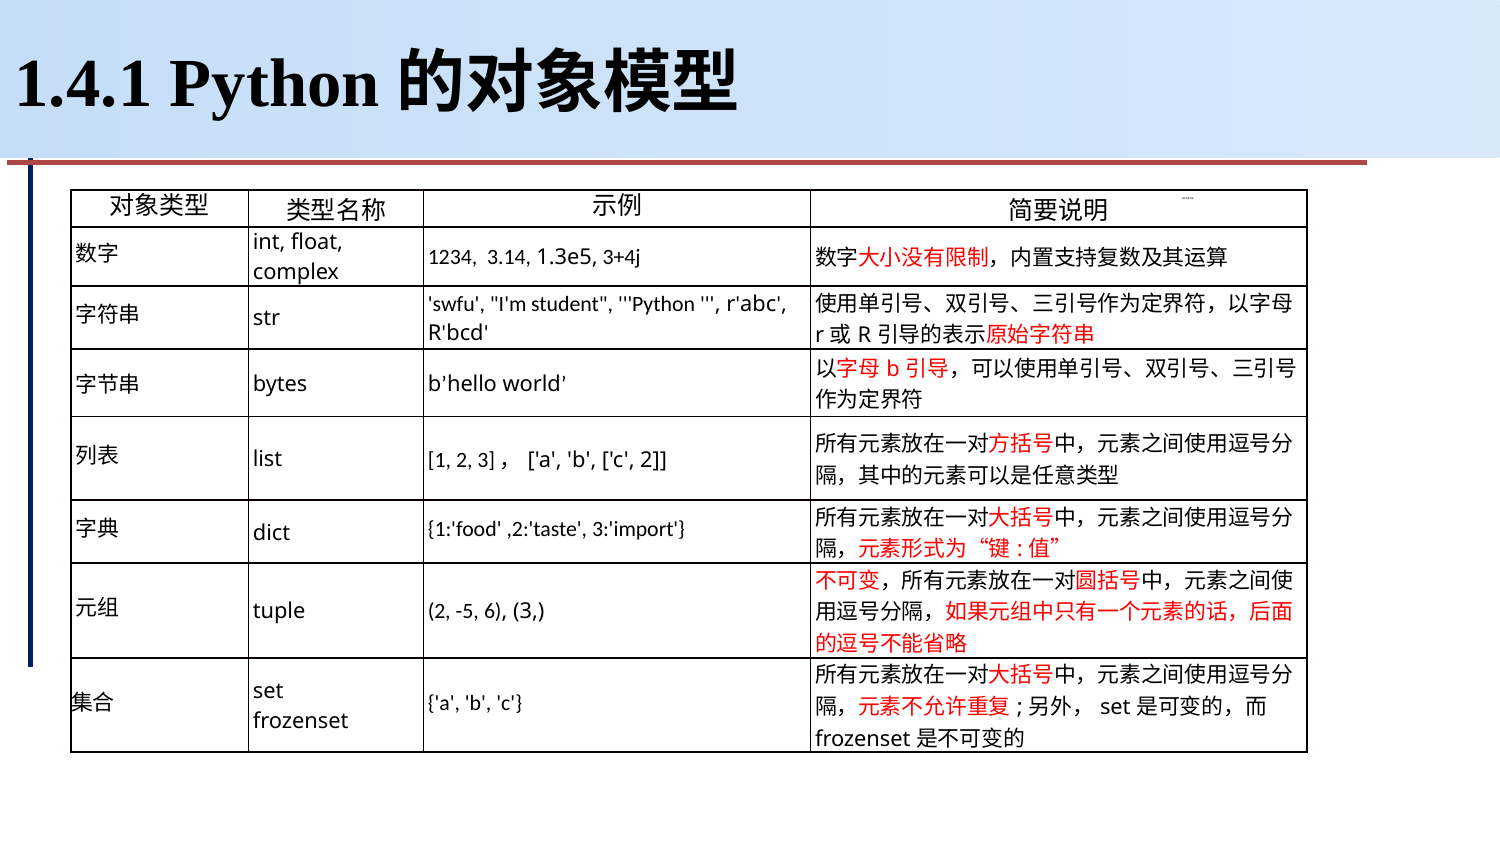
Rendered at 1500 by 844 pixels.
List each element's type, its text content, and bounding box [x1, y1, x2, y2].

table_cell (2, -5, 6), (3,) [424, 564, 810, 657]
text_box 常用内置对象 [950, 190, 1209, 208]
table_cell str [249, 287, 423, 348]
table_cell 所有元素放在一对大括号中，元素之间使用逗号分隔，元素形式为“键:值” [811, 501, 1306, 562]
table_cell 数字 [72, 228, 248, 285]
table_cell 集合 [72, 659, 248, 751]
table_cell int, float, complex [249, 228, 423, 285]
table_cell 所有元素放在一对方括号中，元素之间使用逗号分隔，其中的元素可以是任意类型 [811, 417, 1306, 499]
table_cell dict [249, 501, 423, 562]
table_cell list [249, 417, 423, 499]
table_cell 字节串 [72, 350, 248, 416]
table_cell 列表 [72, 417, 248, 499]
table_cell tuple [249, 564, 423, 657]
table_cell [1, 2, 3]，['a', 'b', ['c', 2]] [424, 417, 810, 499]
table_cell set frozenset [249, 659, 423, 751]
table_cell 字典 [72, 501, 248, 562]
table_header 类型名称 [249, 191, 423, 226]
table_header 简要说明 [811, 191, 1306, 226]
table_cell 使用单引号、双引号、三引号作为定界符，以字母r或R引导的表示原始字符串 [811, 287, 1306, 348]
table_cell {1:'food' ,2:'taste', 3:'import'} [424, 501, 810, 562]
table_cell 以字母b引导，可以使用单引号、双引号、三引号作为定界符 [811, 350, 1306, 416]
table_header 对象类型 [72, 191, 248, 226]
table_cell bytes [249, 350, 423, 416]
table_header 示例 [424, 191, 810, 226]
table_cell b’hello world’ [424, 350, 810, 416]
table_cell 所有元素放在一对大括号中，元素之间使用逗号分隔，元素不允许重复;另外，set是可变的，而frozenset是不可变的 [811, 659, 1306, 751]
table_cell 数字大小没有限制，内置支持复数及其运算 [811, 228, 1306, 285]
table_cell {'a', 'b', 'c'} [424, 659, 810, 751]
table_cell 'swfu', "I'm student", '''Python ''', r'abc', R'bcd' [424, 287, 810, 348]
table_cell 1234, 3.14, 1.3e5, 3+4j [424, 228, 810, 285]
table_cell 不可变，所有元素放在一对圆括号中，元素之间使用逗号分隔，如果元组中只有一个元素的话，后面的逗号不能省略 [811, 564, 1306, 657]
title 1.4.1 Python的对象模型 [0, 0, 1500, 159]
table_cell 元组 [72, 564, 248, 657]
table_cell 字符串 [72, 287, 248, 348]
